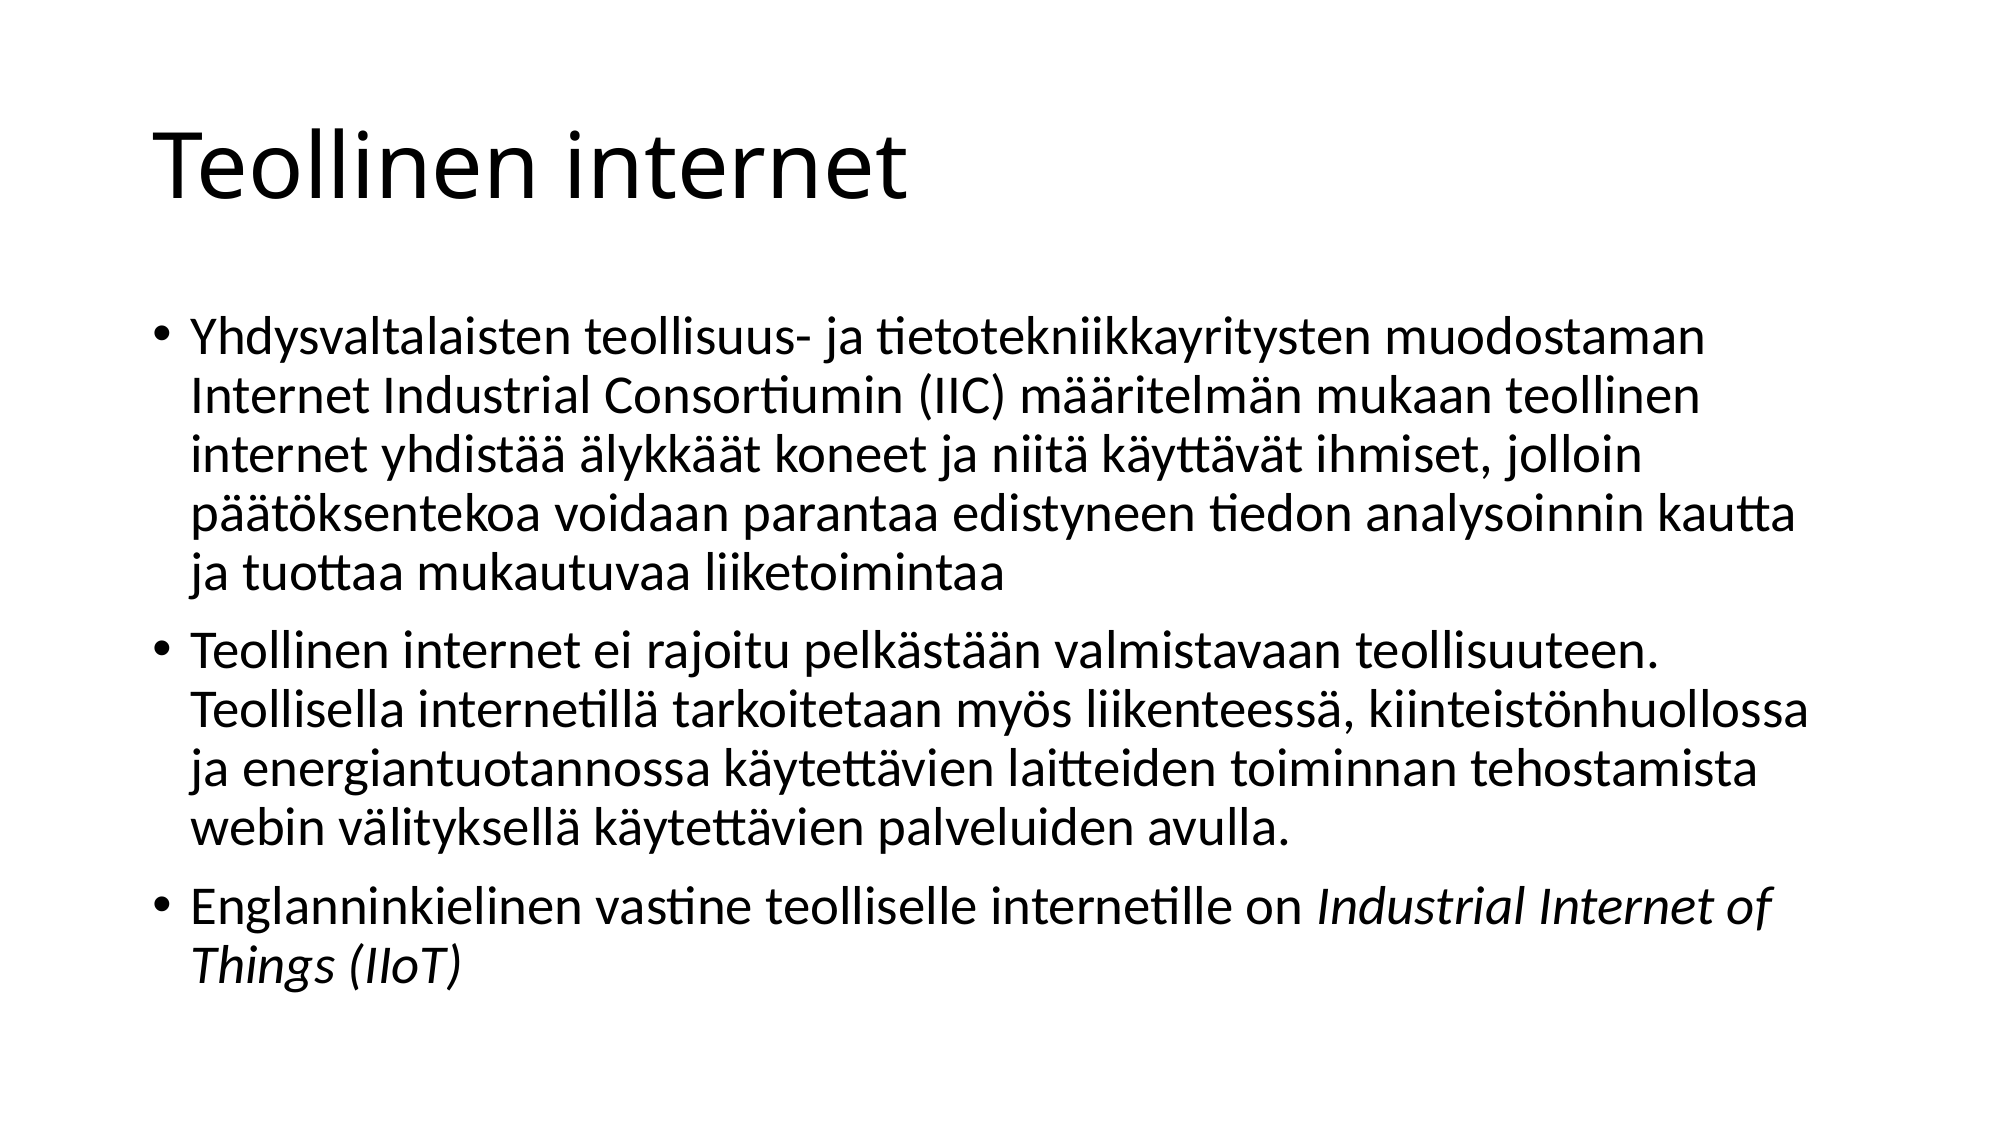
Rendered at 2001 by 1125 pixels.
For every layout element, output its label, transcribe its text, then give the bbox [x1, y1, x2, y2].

title Teollinen internet [137, 59, 1863, 278]
list Yhdysvaltalaisten teollisuus- ja tietotekniikkayritysten muodostaman Internet Industrial Consortiumin (IIC) määritelmän mukaan teollinen internet yhdistää älykkäät koneet ja niitä käyttävät ihmiset, jolloin päätöksentekoa voidaan parantaa edistyneen tiedon analysoinnin kautta ja tuottaa mukautuvaa liiketoimintaa Teollinen internet ei rajoitu pelkästään valmistavaan teollisuuteen. Teollisella internetillä tarkoitetaan myös liikenteessä, kiinteistönhuollossa ja energiantuotannossa käytettävien laitteiden toiminnan tehostamista webin välityksellä käytettävien palveluiden avulla. Englanninkielinen vastine teolliselle internetille on Industrial Internet of Things (IIoT) [137, 299, 1863, 1014]
